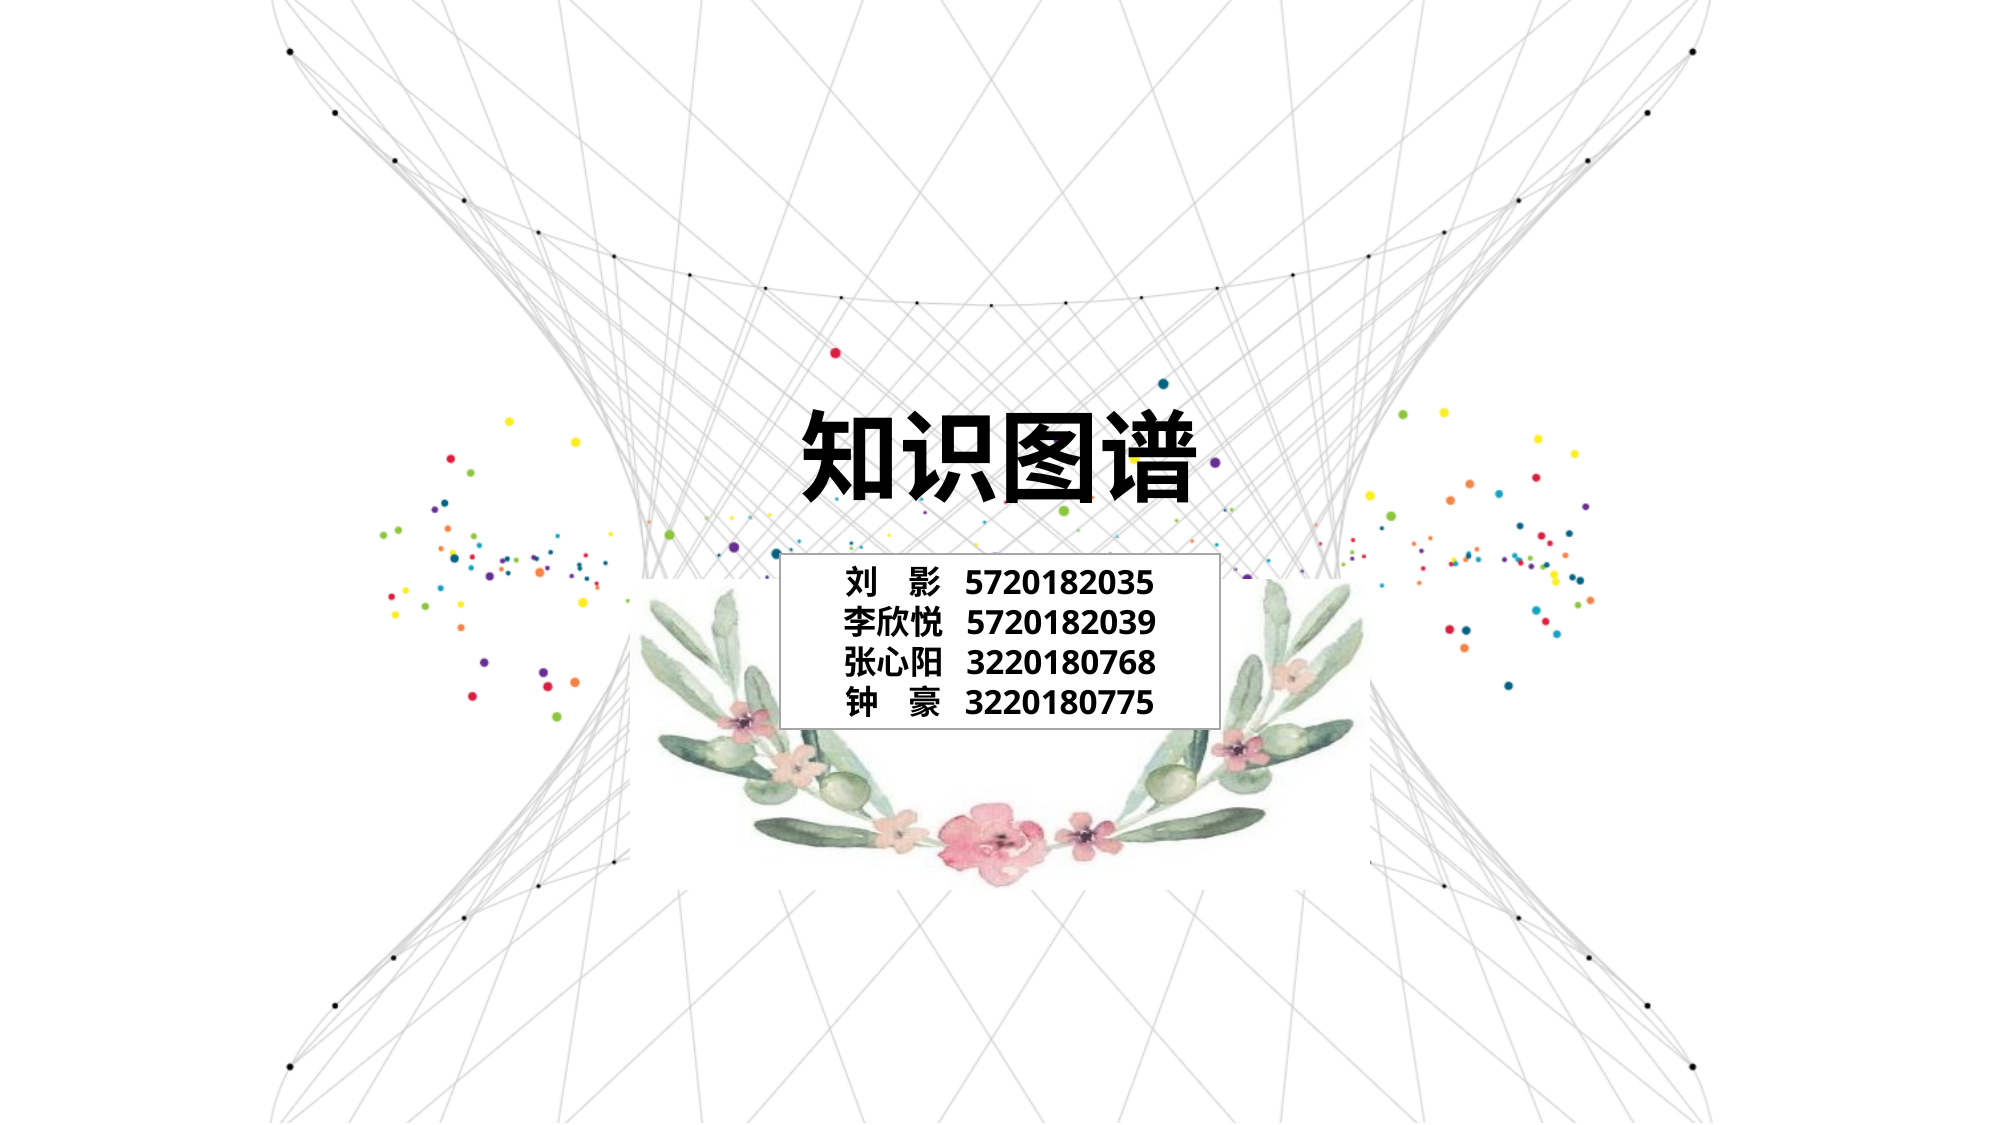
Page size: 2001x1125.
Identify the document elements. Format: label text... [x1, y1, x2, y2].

text_box 刘 影 5720182035 李欣悦 5720182039 张心阳 3220180768 钟 豪 3220180775 [779, 553, 1221, 579]
text_box 知识图谱 [785, 387, 1215, 522]
picture [156, 0, 1878, 1123]
